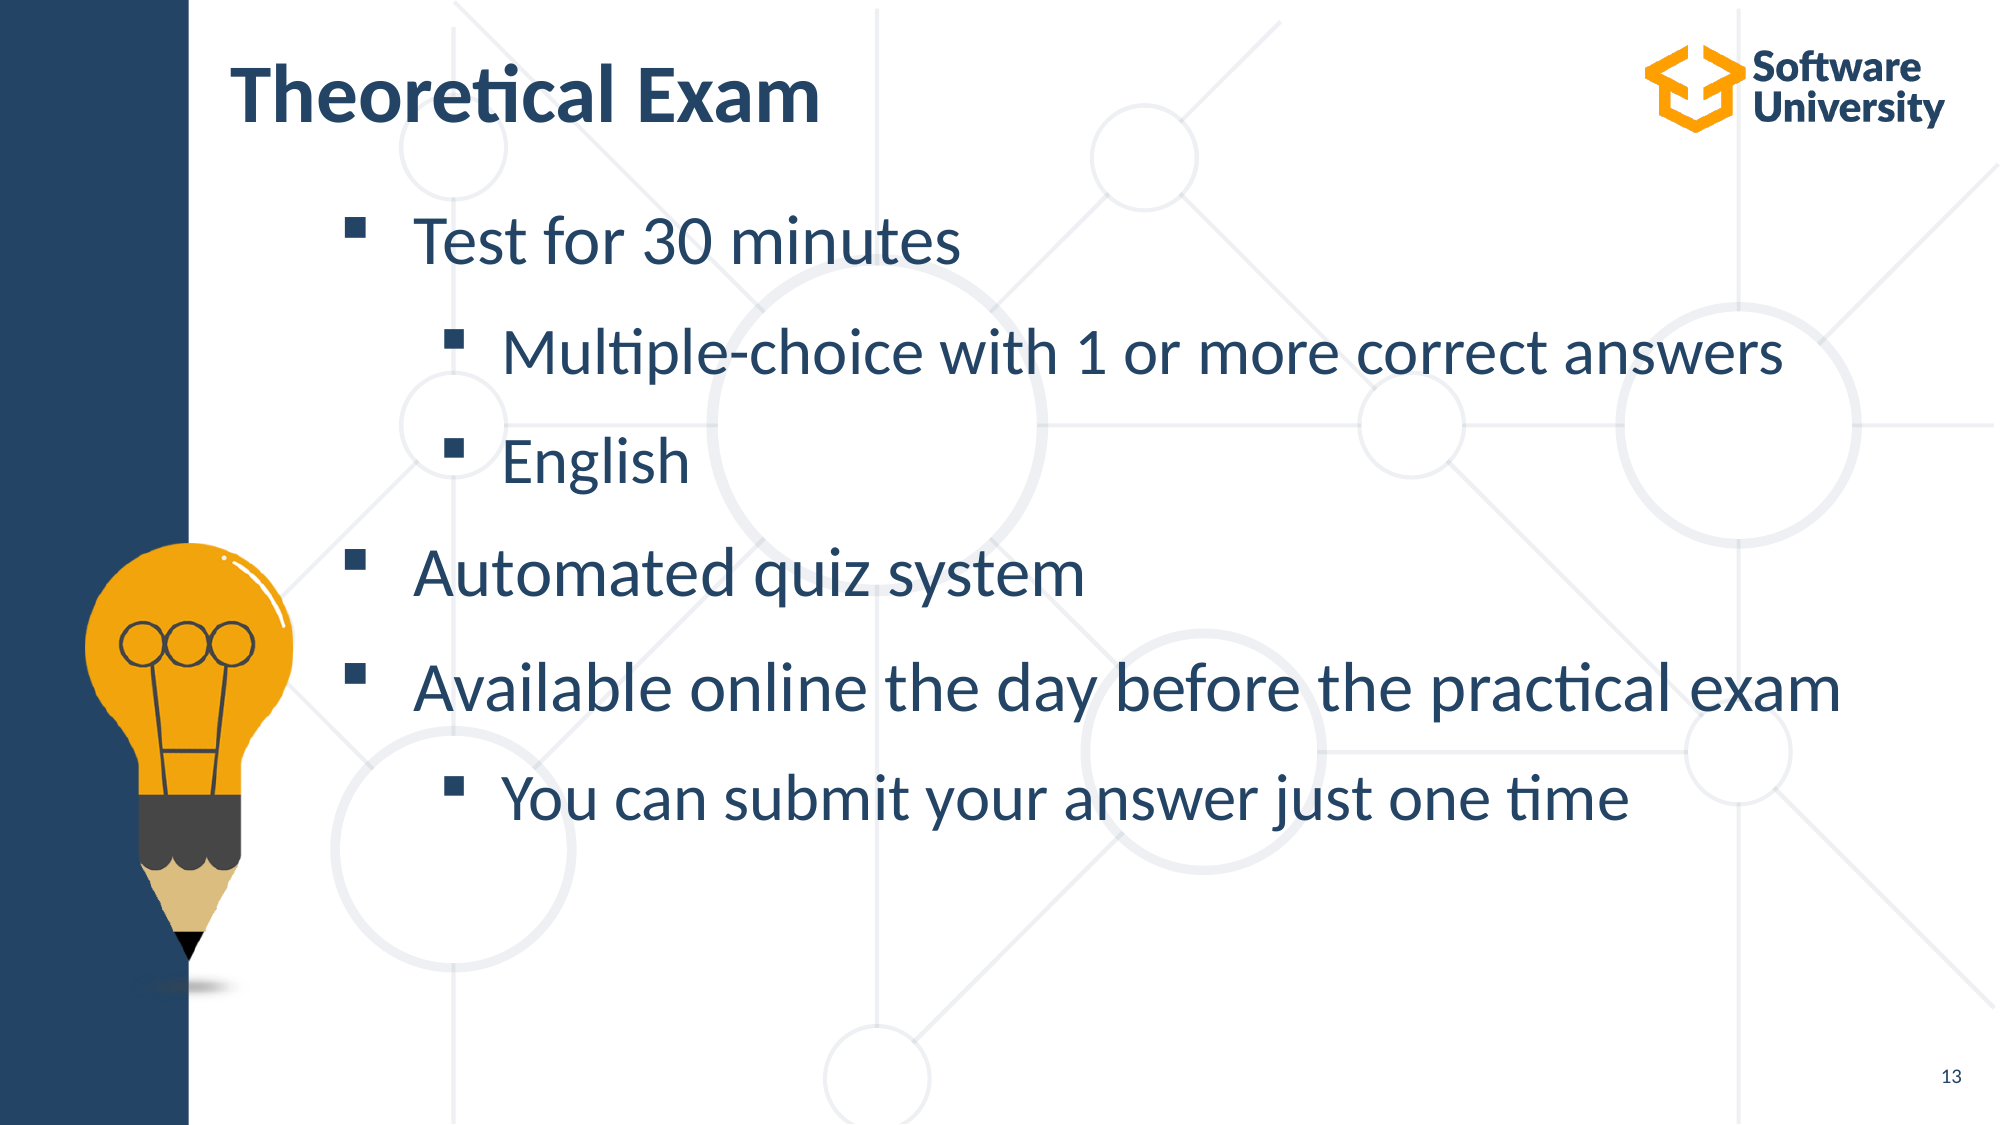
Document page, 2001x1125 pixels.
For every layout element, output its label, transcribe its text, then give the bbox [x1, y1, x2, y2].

picture [85, 543, 293, 1003]
title Theoretical Exam [212, 16, 1591, 162]
slide_number 13 [1897, 1049, 1968, 1101]
list Test for 30 minutes Multiple-choice with 1 or more correct answers English Automated quiz system Available online the day before the practical exam You can submit your answer just one time [321, 183, 1968, 1050]
picture [1645, 45, 1945, 133]
